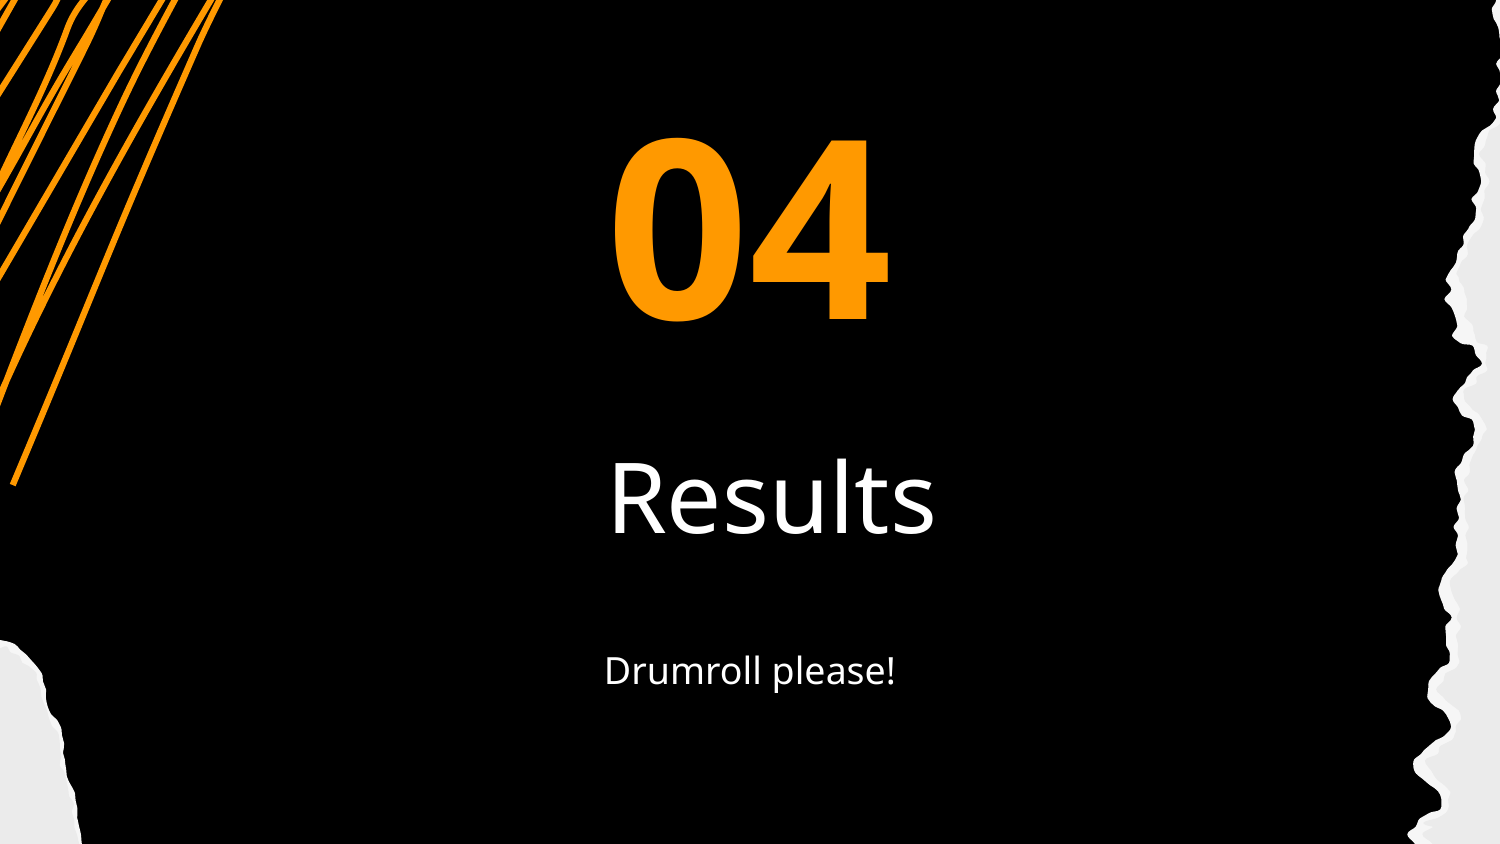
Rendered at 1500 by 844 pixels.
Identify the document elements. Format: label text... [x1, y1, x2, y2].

title Results [214, 424, 1330, 563]
title 04 [547, 104, 953, 335]
subtitle Drumroll please! [357, 632, 1143, 697]
